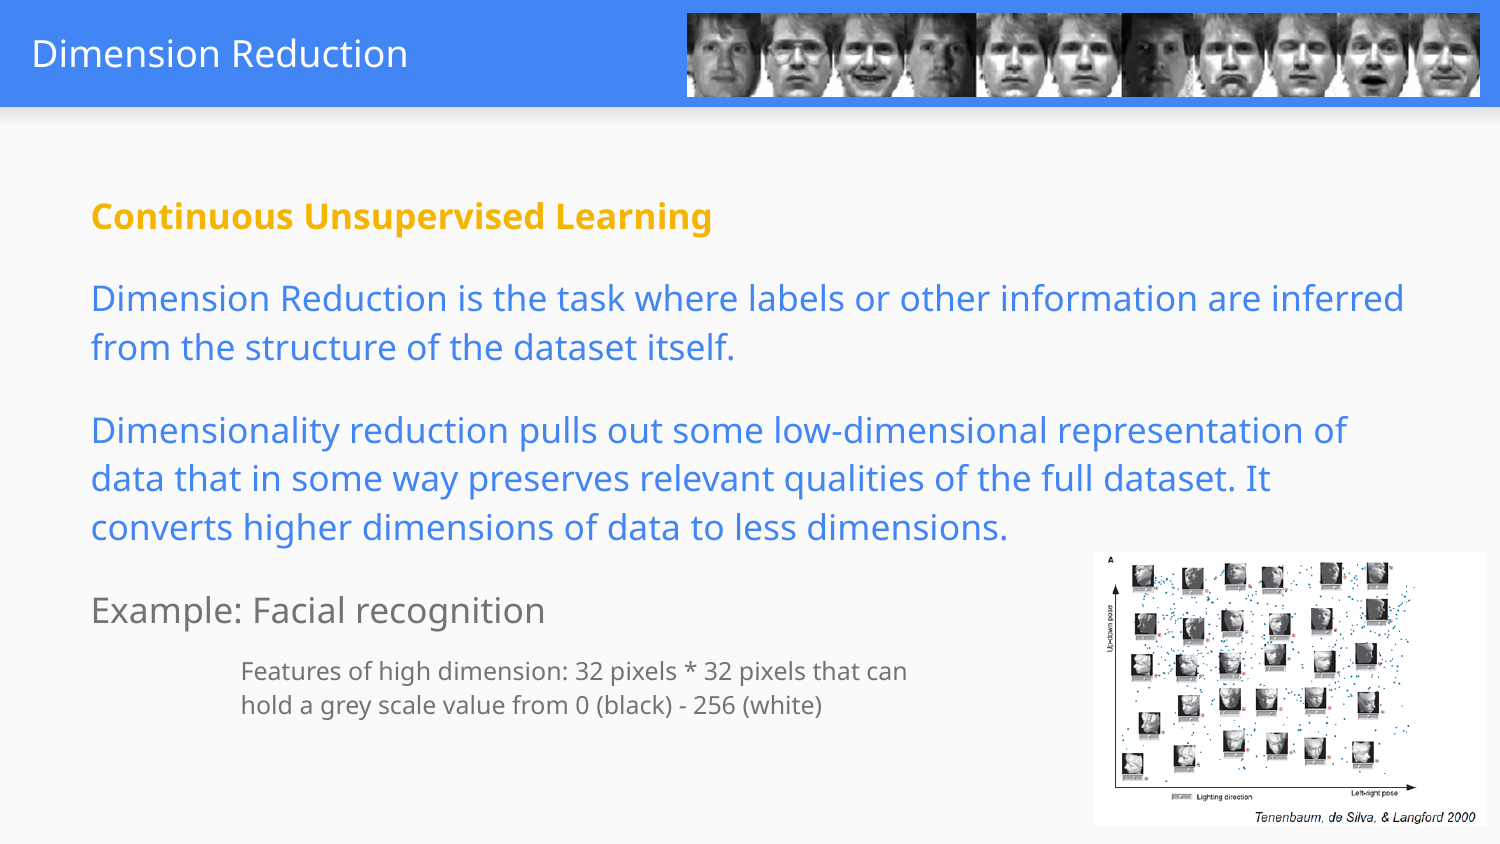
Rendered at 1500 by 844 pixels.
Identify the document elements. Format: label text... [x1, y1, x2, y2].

list Continuous Unsupervised Learning Dimension Reduction is the task where labels or other information are inferred from the structure of the dataset itself. Dimensionality reduction pulls out some low-dimensional representation of data that in some way preserves relevant qualities of the full dataset. It converts higher dimensions of data to less dimensions. Example: Facial recognition Features of high dimension: 32 pixels * 32 pixels that can hold a grey scale value from 0 (black) - 256 (white) [75, 172, 1425, 814]
picture [1094, 552, 1488, 827]
title Dimension Reduction [16, 2, 1464, 102]
picture [687, 13, 1480, 97]
